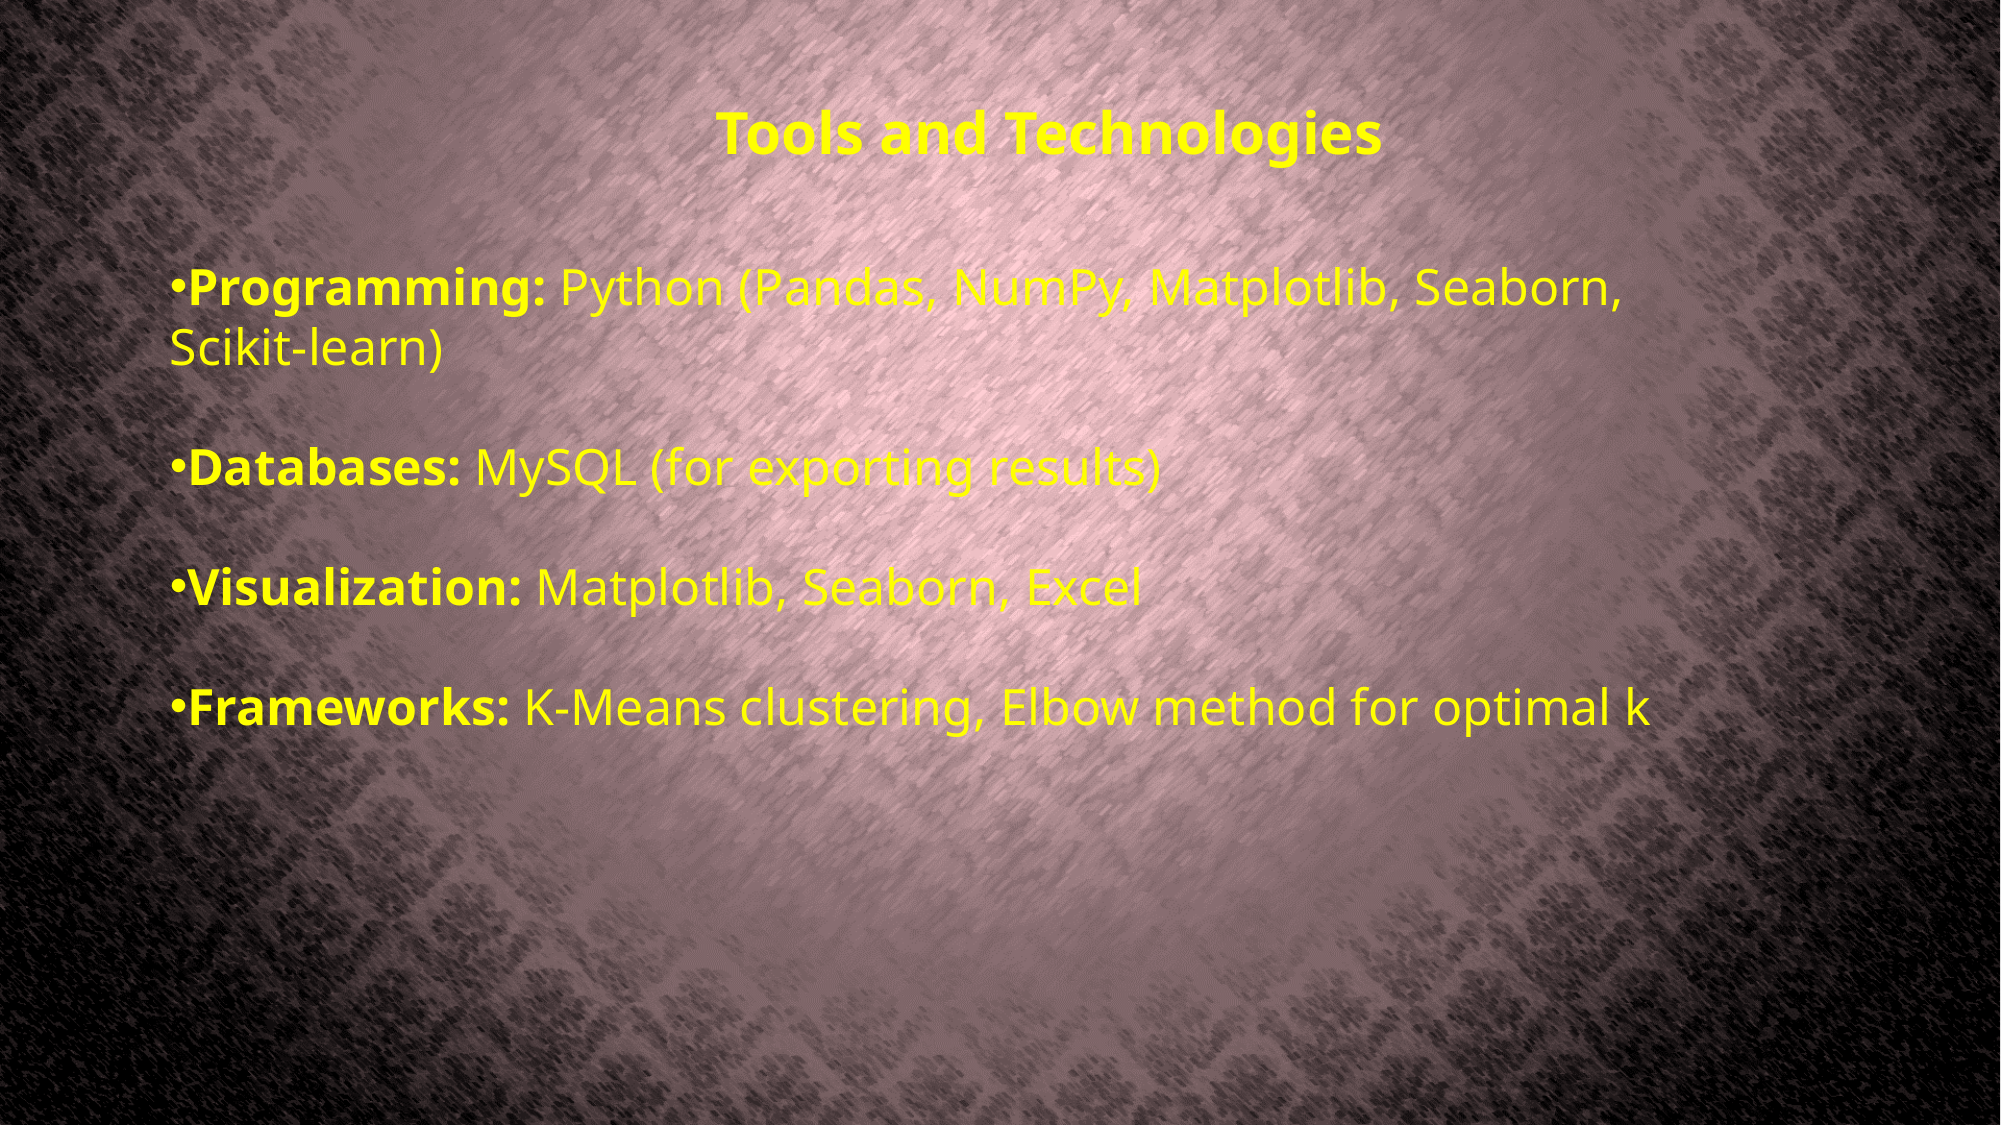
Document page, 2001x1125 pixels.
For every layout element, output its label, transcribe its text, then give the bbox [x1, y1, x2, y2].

text_box Tools and Technologies Programming: Python (Pandas, NumPy, Matplotlib, Seaborn, Scikit-learn) Databases: MySQL (for exporting results) Visualization: Matplotlib, Seaborn, Excel Frameworks: K-Means clustering, Elbow method for optimal k [154, 88, 1759, 789]
